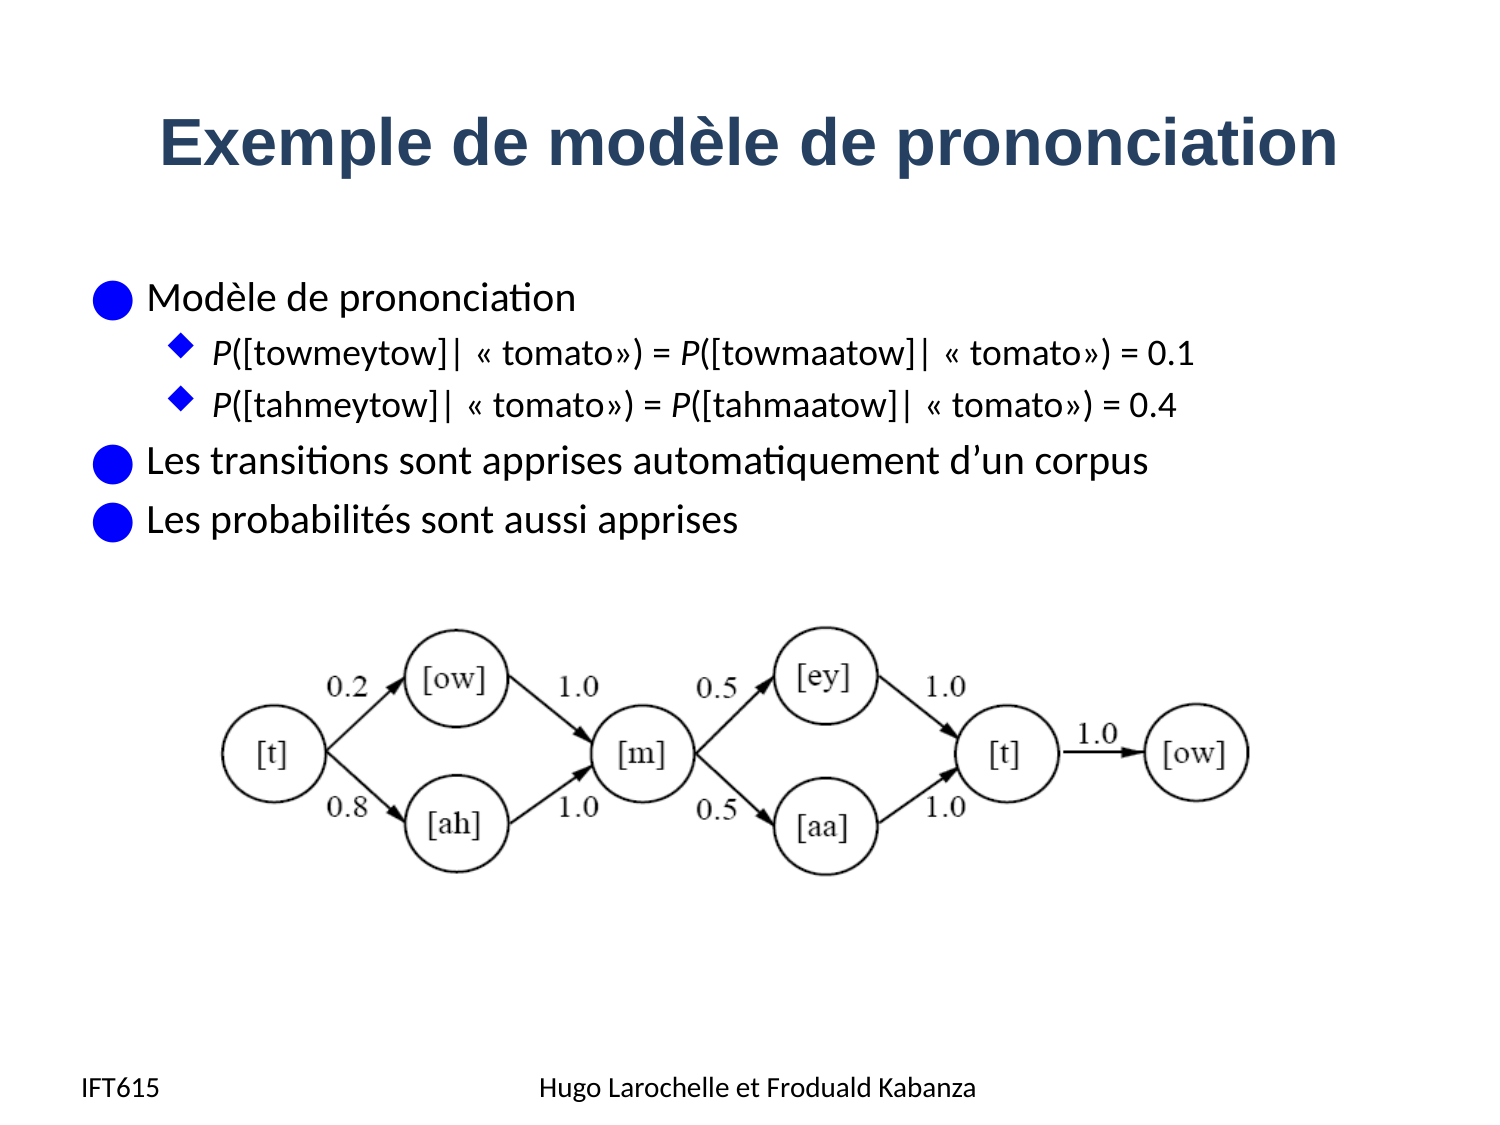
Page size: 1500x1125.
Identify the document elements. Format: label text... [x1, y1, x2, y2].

list Modèle de prononciation P([towmeytow]| « tomato») = P([towmaatow]| « tomato») = 0.1 P([tahmeytow]| « tomato») = P([tahmaatow]| « tomato») = 0.4 Les transitions sont apprises automatiquement d’un corpus Les probabilités sont aussi apprises [75, 262, 1425, 1005]
title Exemple de modèle de prononciation [75, 45, 1425, 233]
picture [192, 610, 1285, 900]
slide_number IFT615 [66, 1056, 356, 1117]
footer Hugo Larochelle et Froduald Kabanza [520, 1056, 996, 1117]
